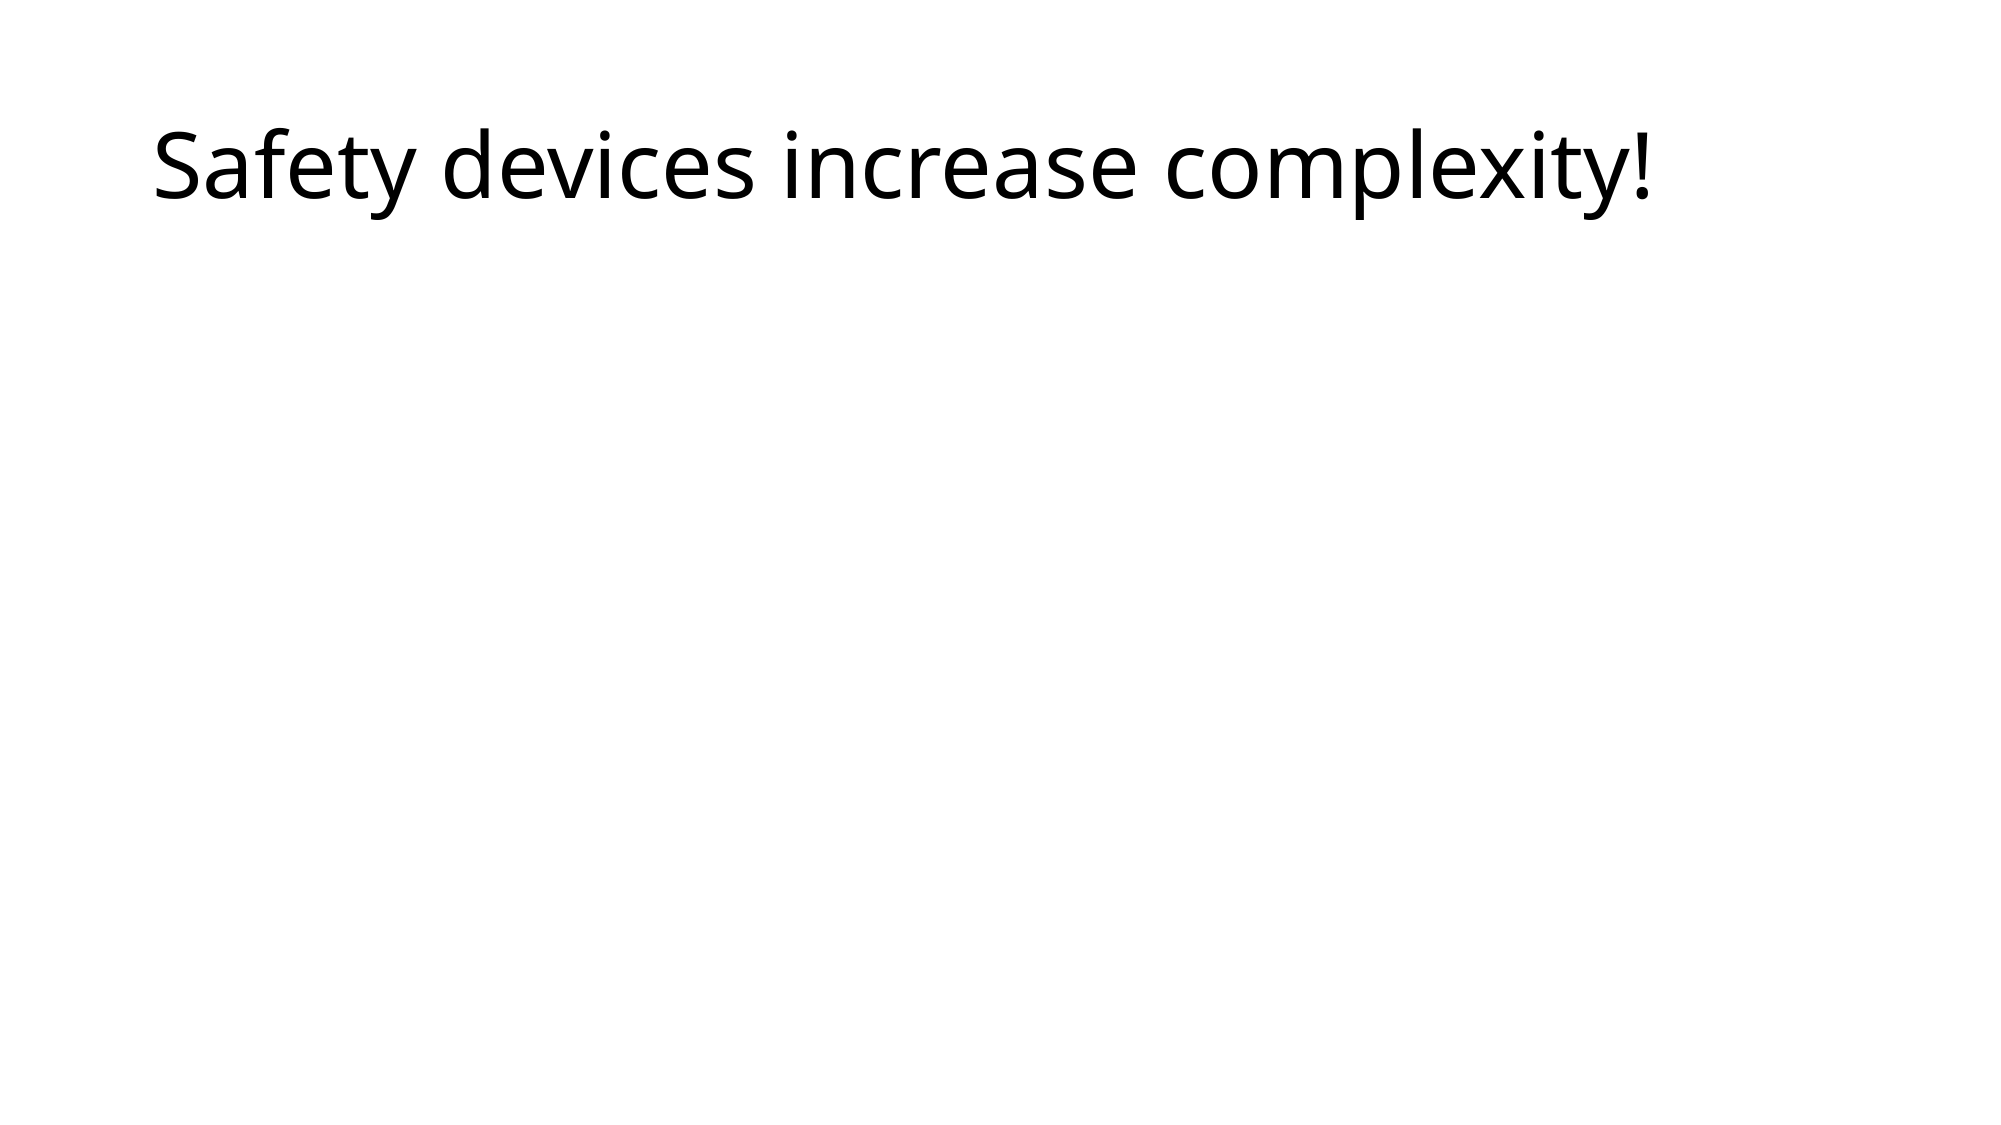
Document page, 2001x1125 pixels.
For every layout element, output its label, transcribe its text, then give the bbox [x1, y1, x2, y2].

title Safety devices increase complexity! [137, 59, 1863, 278]
